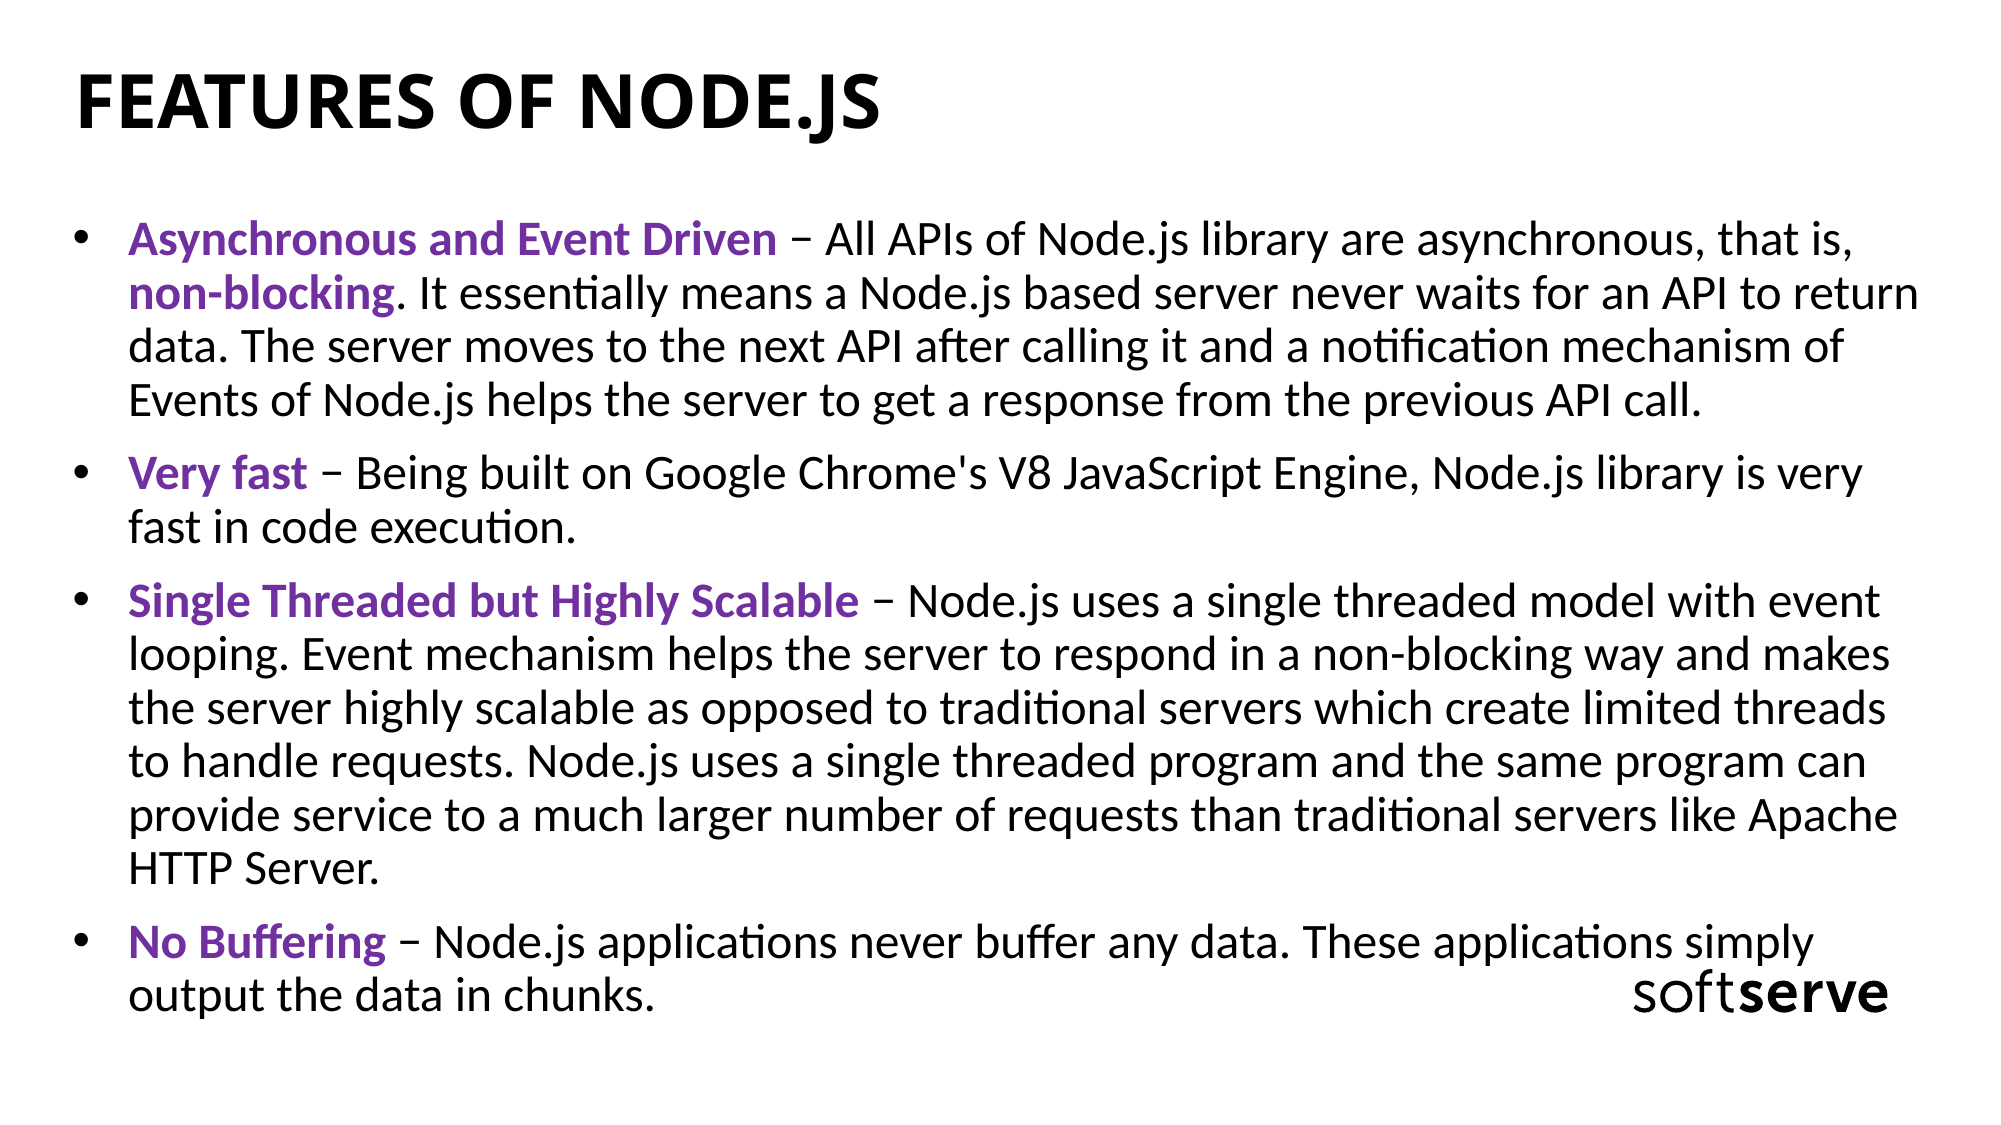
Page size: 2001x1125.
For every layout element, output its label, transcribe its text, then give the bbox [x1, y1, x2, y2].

list Asynchronous and Event Driven − All APIs of Node.js library are asynchronous, that is, non-blocking. It essentially means a Node.js based server never waits for an API to return data. The server moves to the next API after calling it and a notification mechanism of Events of Node.js helps the server to get a response from the previous API call. Very fast − Being built on Google Chrome's V8 JavaScript Engine, Node.js library is very fast in code execution. Single Threaded but Highly Scalable − Node.js uses a single threaded model with event looping. Event mechanism helps the server to respond in a non-blocking way and makes the server highly scalable as opposed to traditional servers which create limited threads to handle requests. Node.js uses a single threaded program and the same program can provide service to a much larger number of requests than traditional servers like Apache HTTP Server. No Buffering − Node.js applications never buffer any data. These applications simply output the data in chunks. [57, 205, 1944, 1047]
title FEATURES OF NODE.JS [59, 56, 1957, 143]
